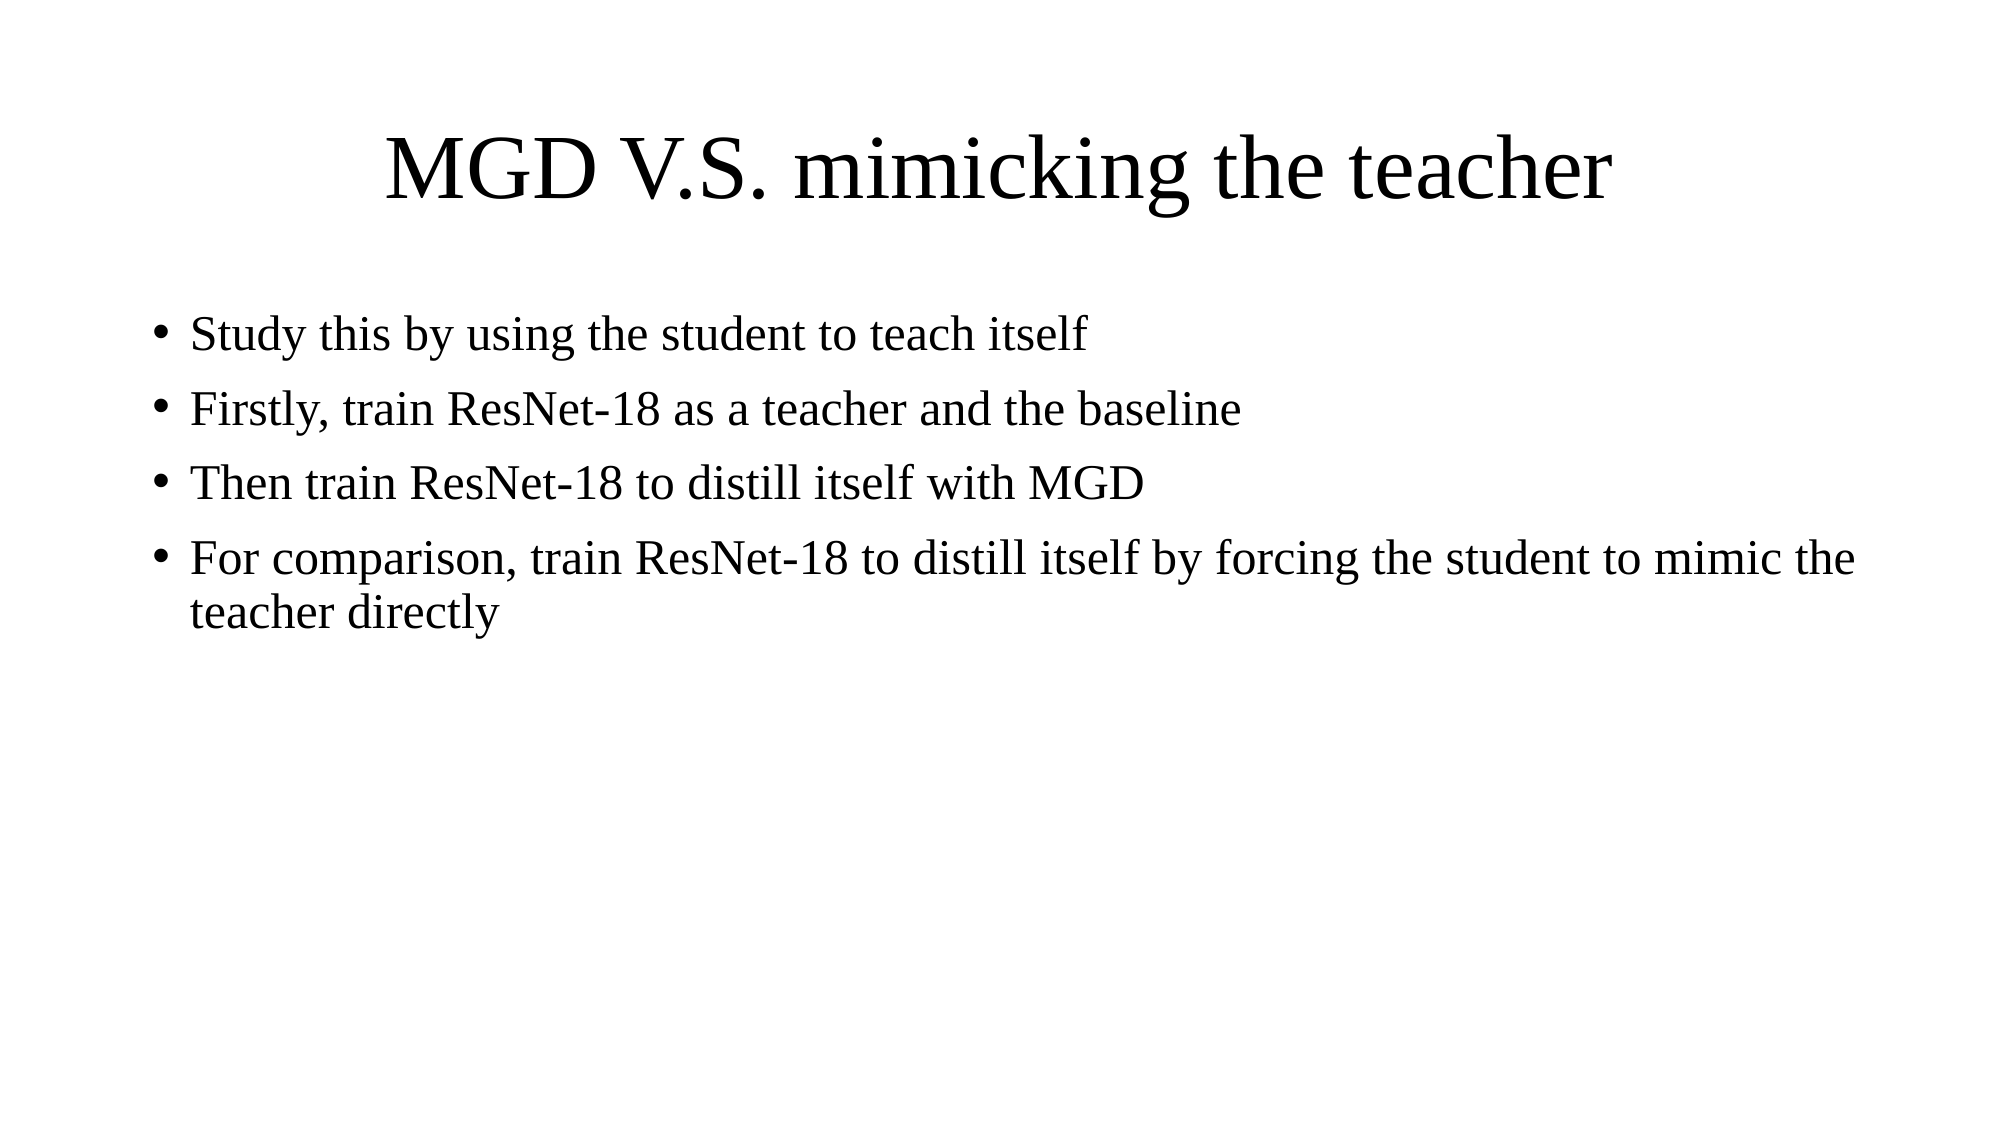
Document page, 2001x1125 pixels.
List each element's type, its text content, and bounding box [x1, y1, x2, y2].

list Study this by using the student to teach itself Firstly, train ResNet-18 as a teacher and the baseline Then train ResNet-18 to distill itself with MGD For comparison, train ResNet-18 to distill itself by forcing the student to mimic the teacher directly [137, 299, 2000, 1125]
title MGD V.S. mimicking the teacher [137, 59, 1863, 278]
